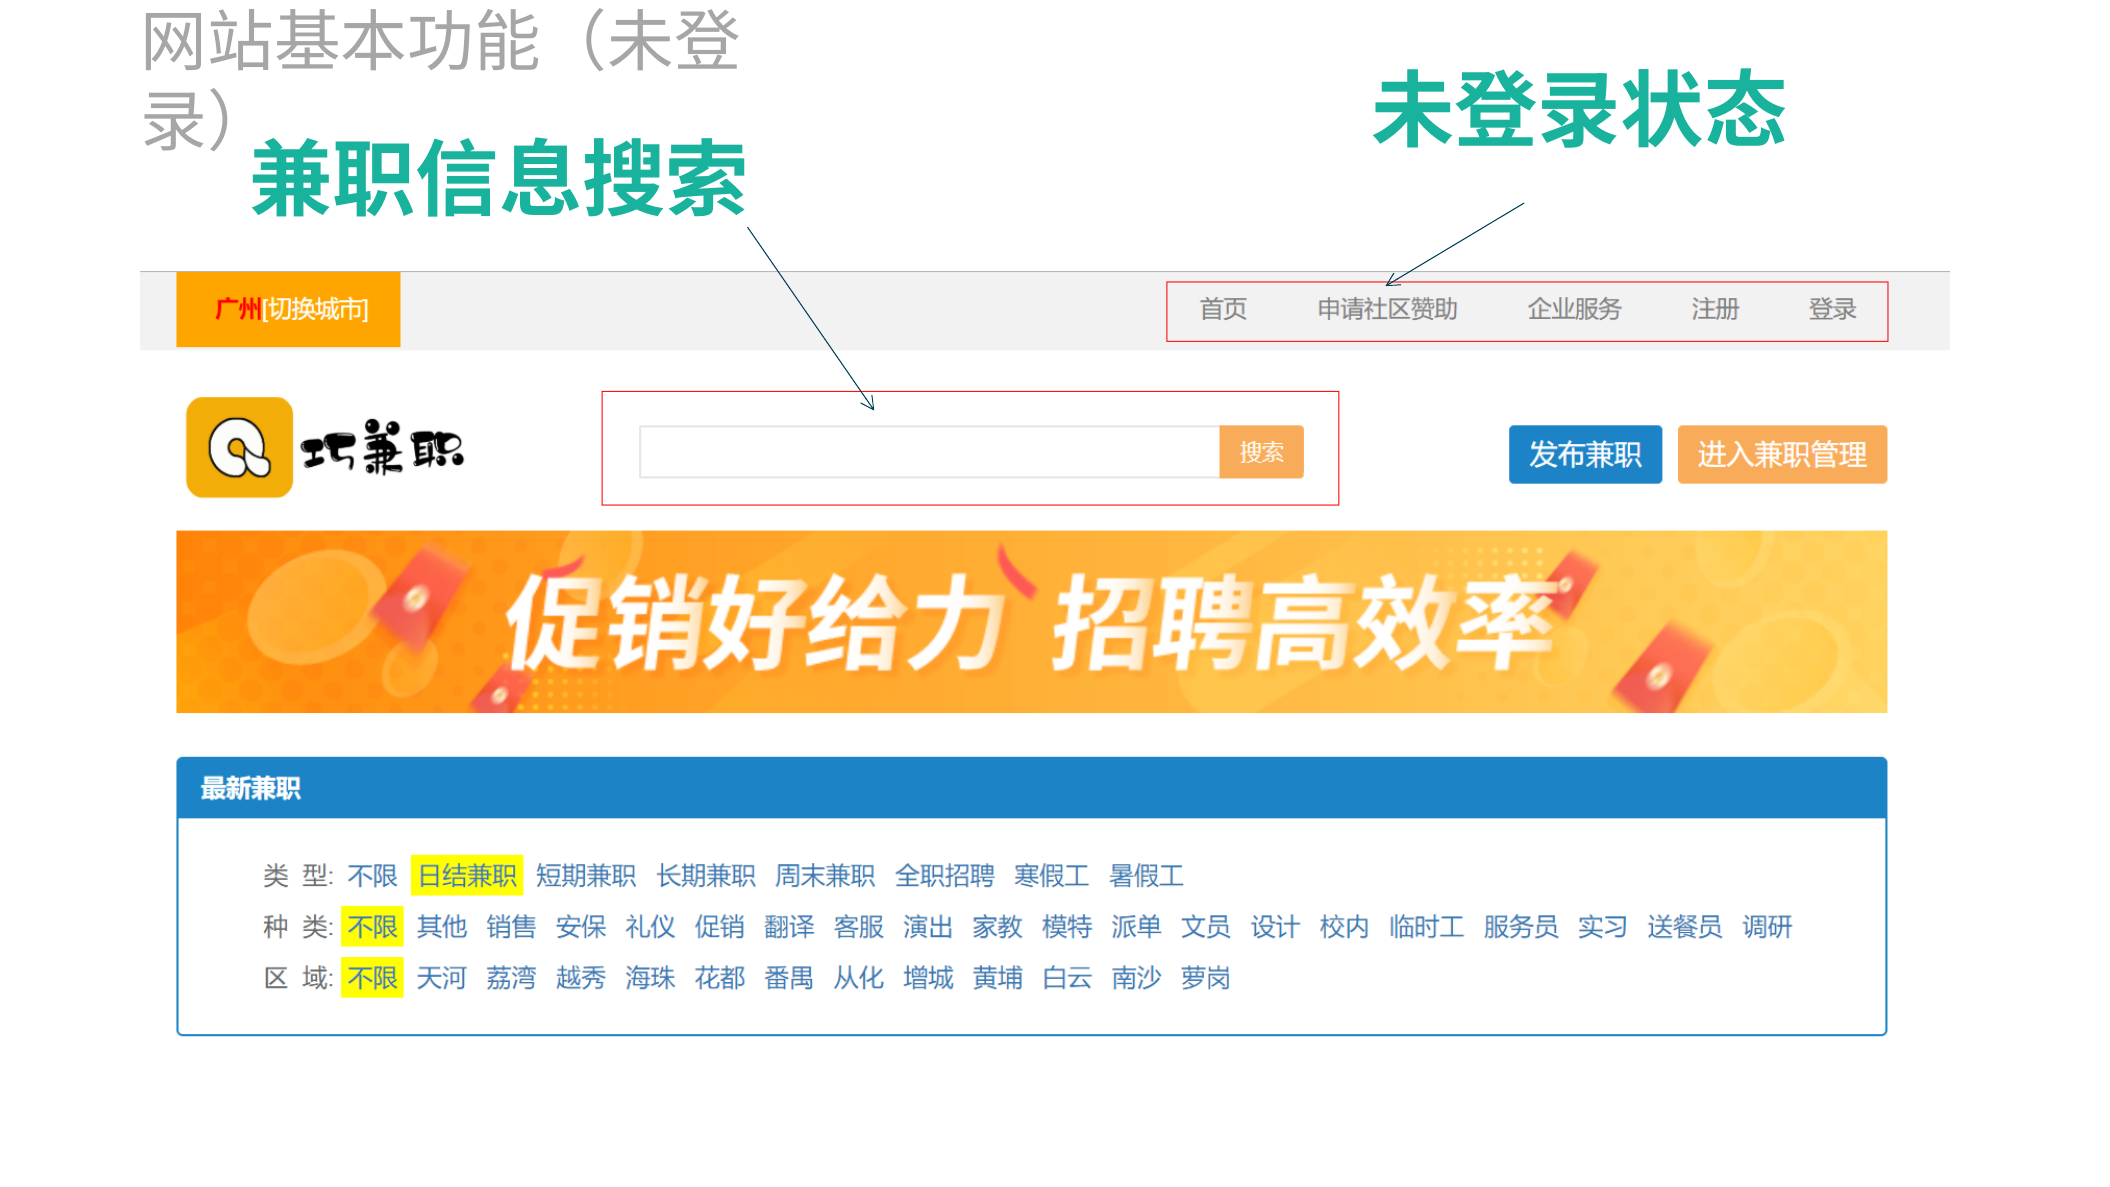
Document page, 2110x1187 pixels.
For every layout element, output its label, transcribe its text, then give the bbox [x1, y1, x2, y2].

text_box 网站基本功能（未登录） [140, 0, 858, 159]
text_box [747, 226, 875, 411]
text_box 兼职信息搜索 [223, 119, 775, 234]
text_box 未登录状态 [1356, 49, 1803, 165]
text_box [1385, 202, 1525, 287]
picture [140, 270, 1950, 1055]
